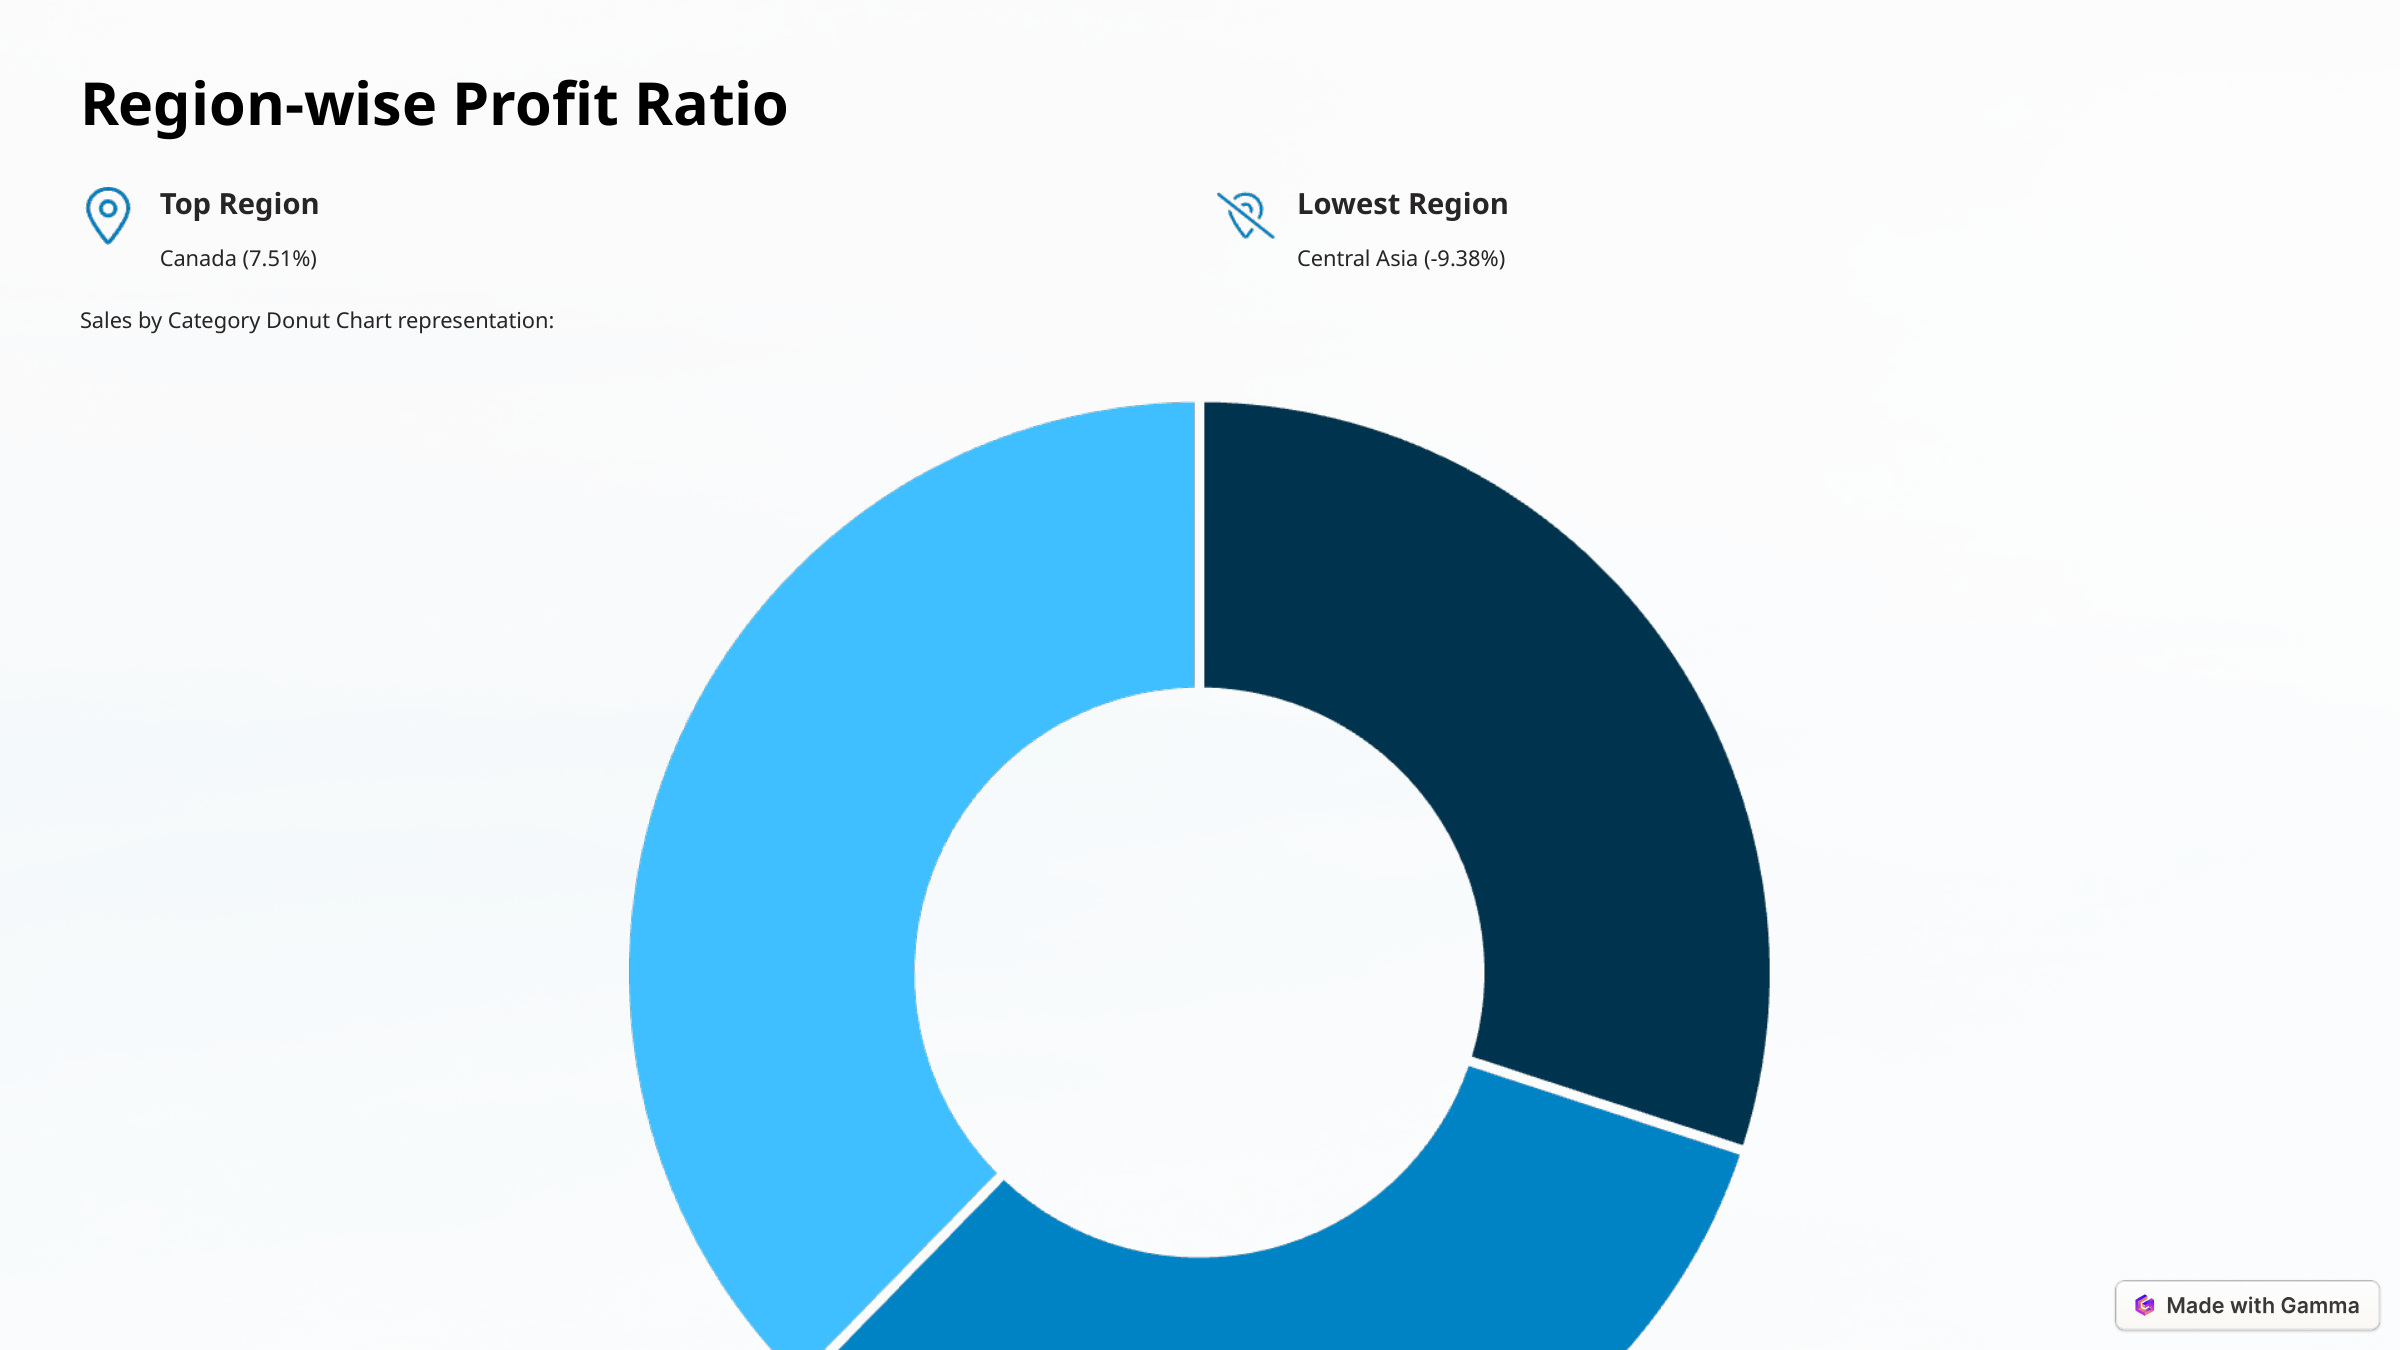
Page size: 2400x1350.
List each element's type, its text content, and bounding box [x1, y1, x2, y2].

text_box Region-wise Profit Ratio [79, 62, 747, 138]
text_box Central Asia (-9.38%) [1297, 234, 2320, 272]
picture [79, 187, 138, 245]
picture [90, 191, 126, 239]
text_box Canada (7.51%) [159, 234, 1183, 272]
text_box Top Region [159, 183, 460, 221]
picture [79, 359, 2389, 1350]
picture [1217, 187, 1275, 245]
text_box Lowest Region [1297, 183, 1597, 221]
text_box Sales by Category Donut Chart representation: [79, 296, 2320, 334]
